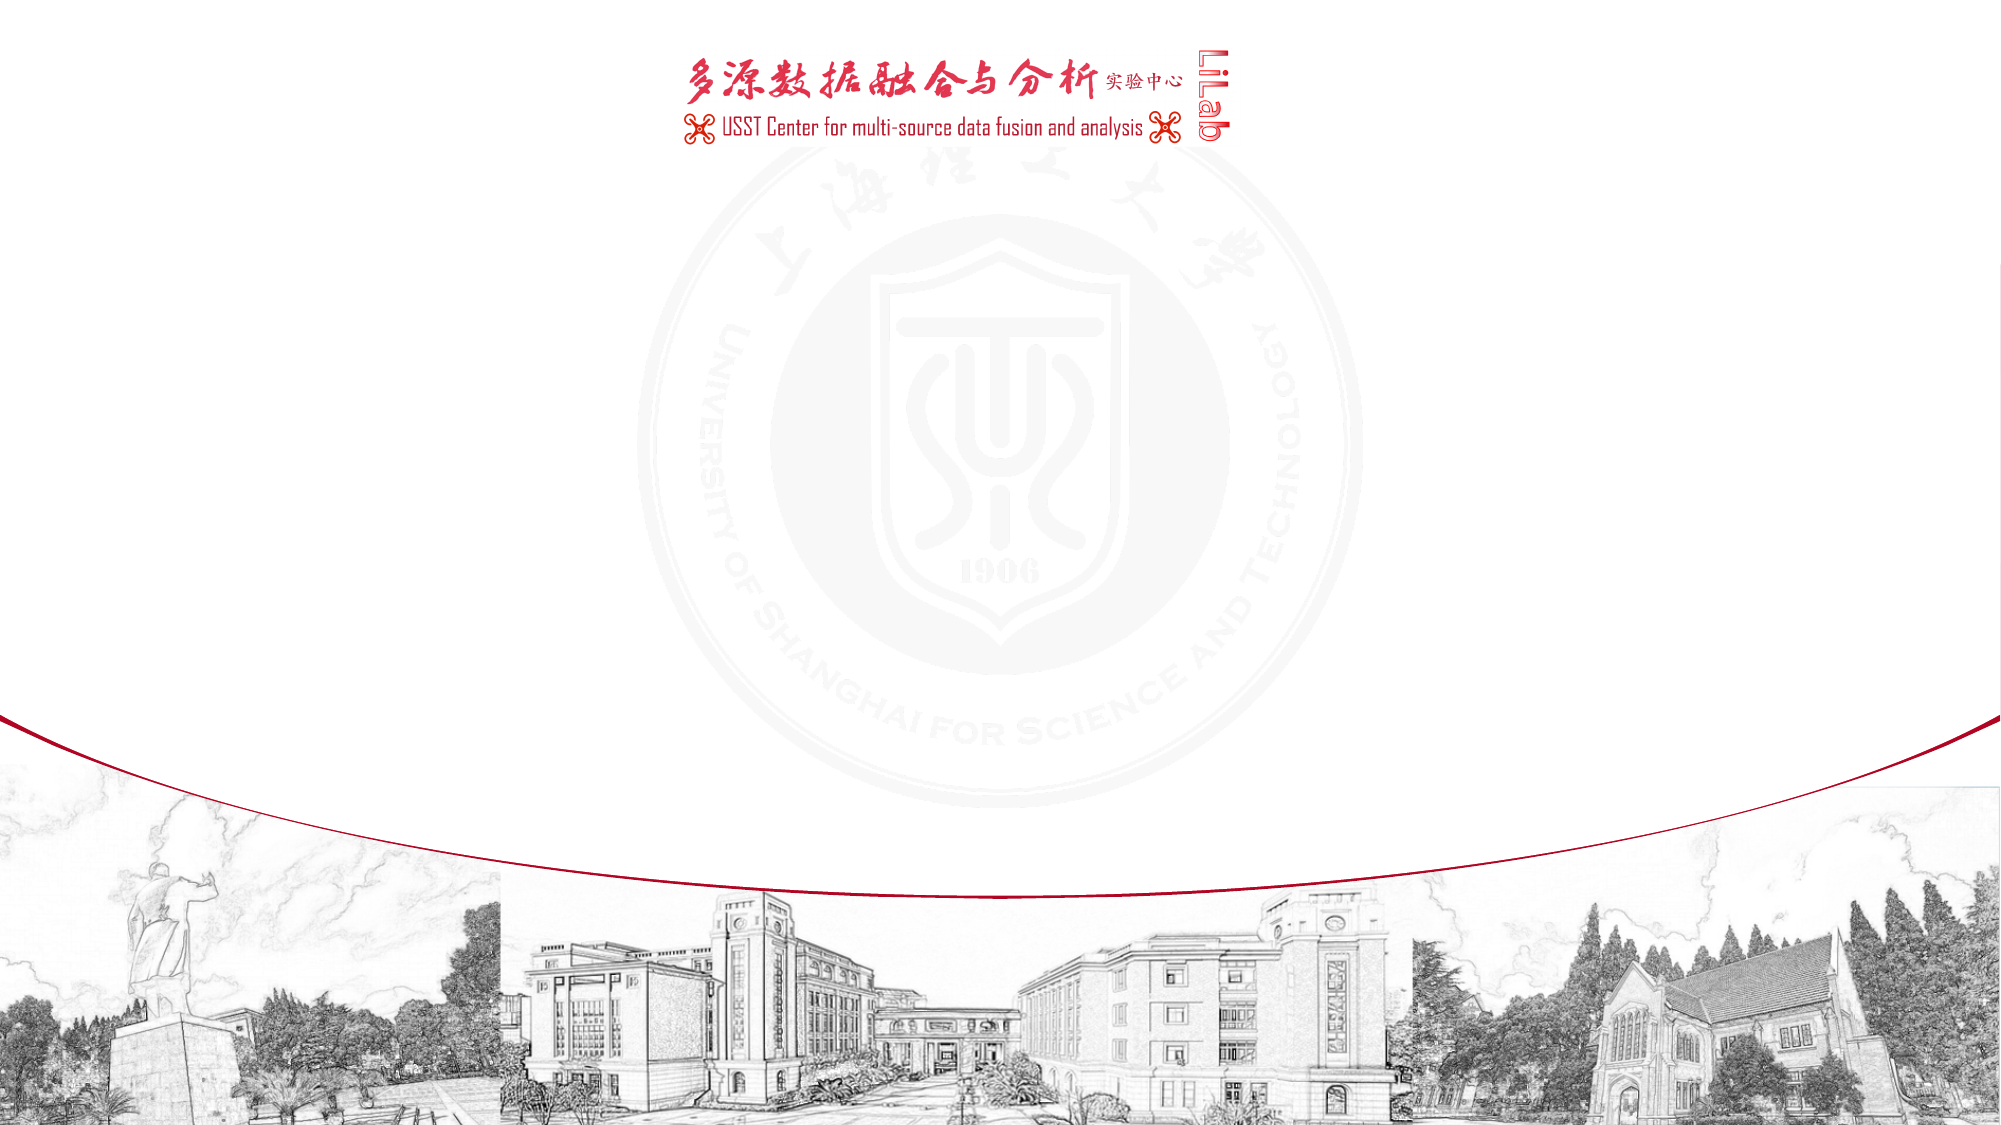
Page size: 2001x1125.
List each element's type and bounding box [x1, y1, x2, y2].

picture [682, 46, 1242, 147]
picture [0, 756, 2000, 1125]
